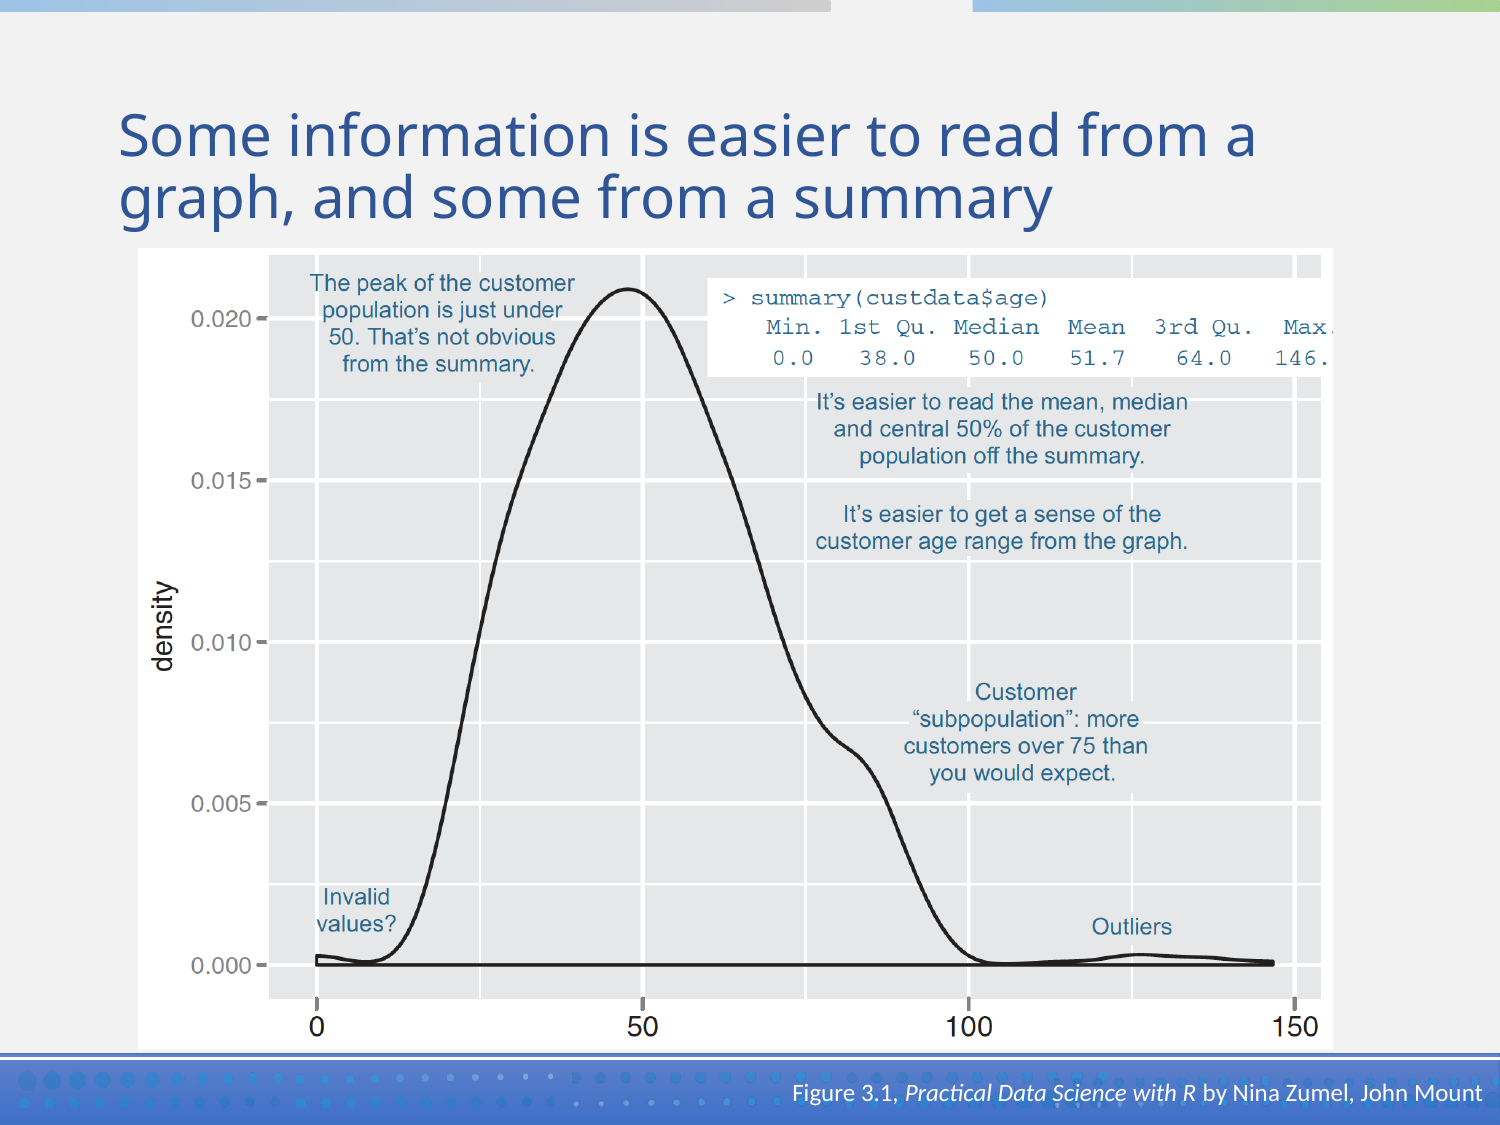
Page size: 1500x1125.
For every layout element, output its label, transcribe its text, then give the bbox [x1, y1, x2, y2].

title Some information is easier to read from a graph, and some from a summary [103, 59, 1397, 278]
picture [138, 248, 1333, 1050]
text_box Figure 3.1, Practical Data Science with R by Nina Zumel, John Mount [777, 1069, 1500, 1115]
